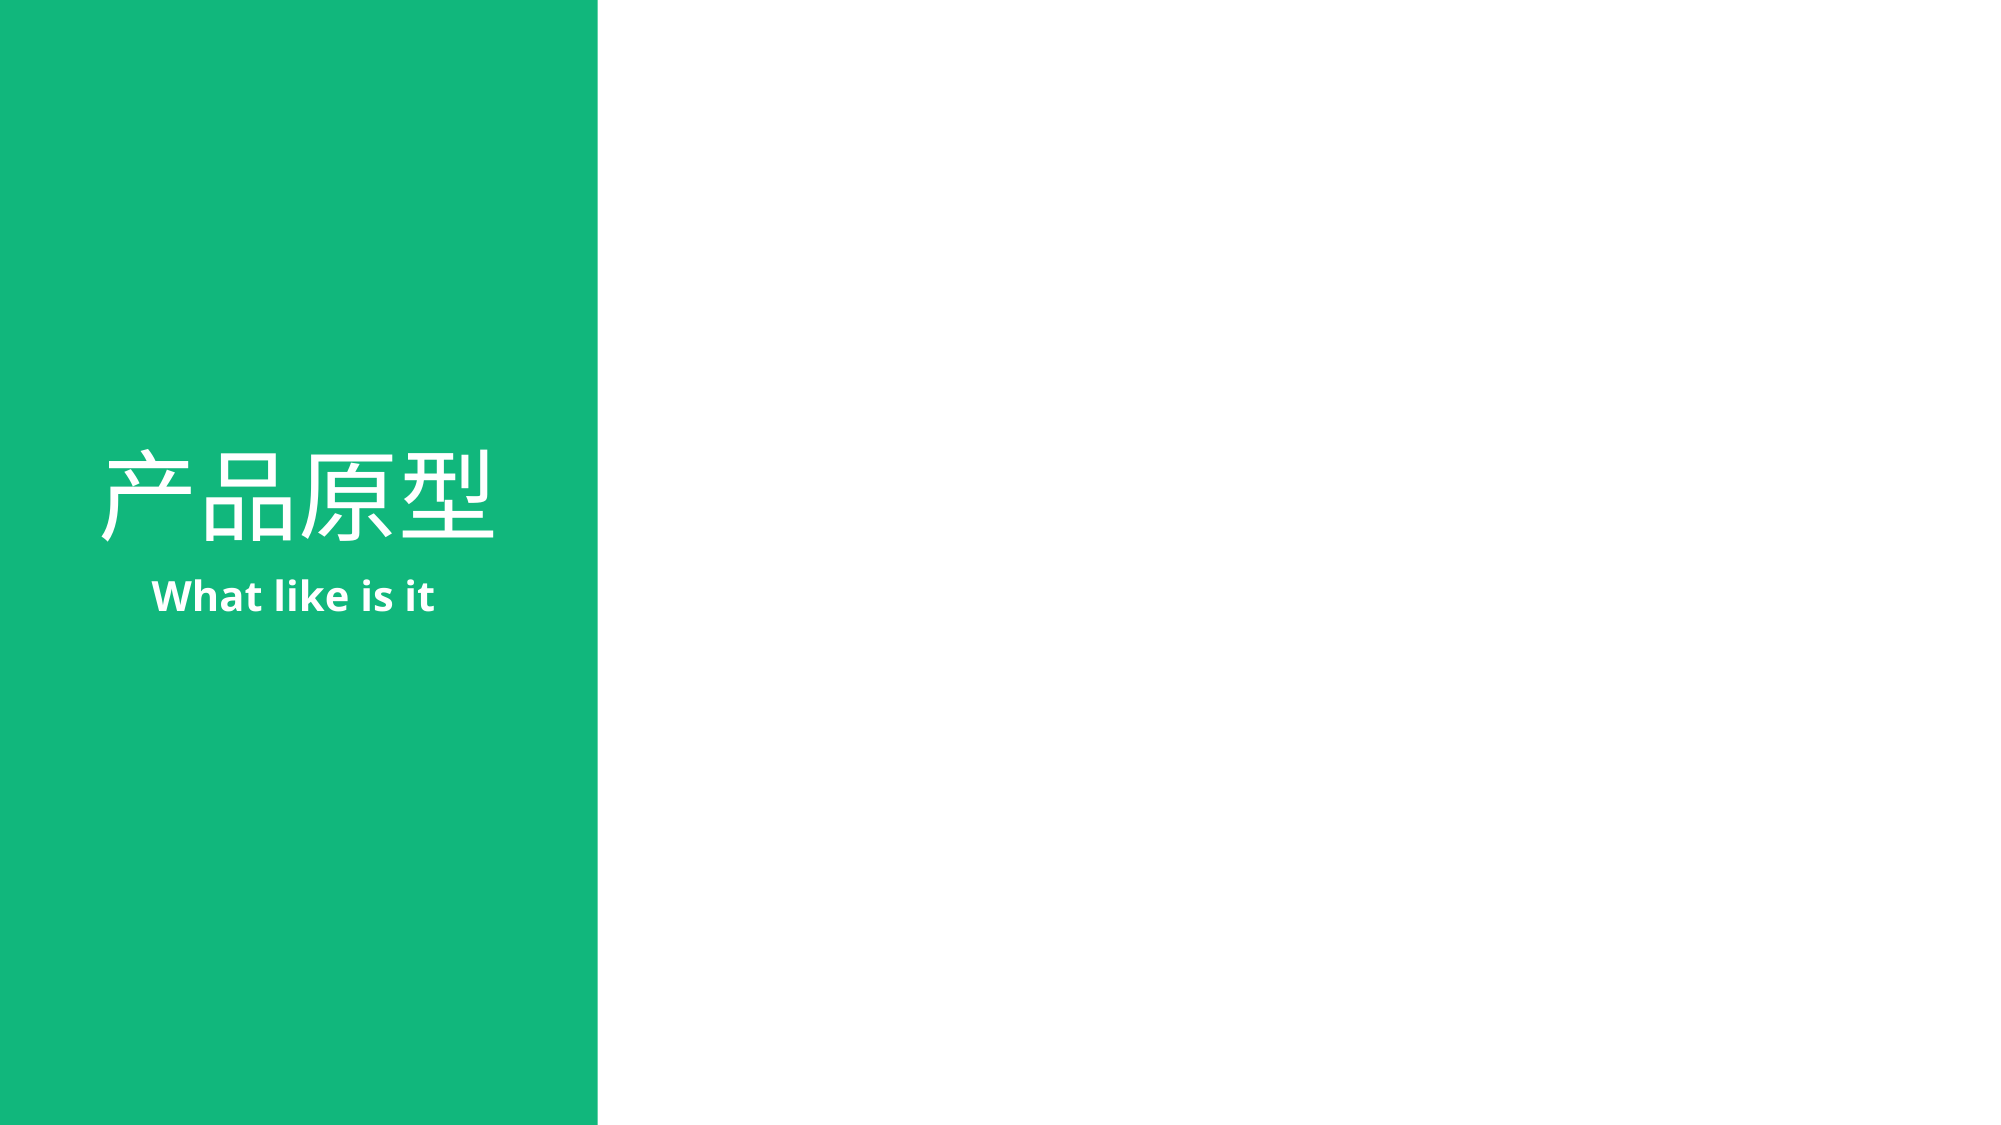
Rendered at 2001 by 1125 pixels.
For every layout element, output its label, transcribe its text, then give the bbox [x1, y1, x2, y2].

text_box 产品原型 [0, 426, 598, 561]
text_box What like is it [0, 562, 598, 628]
text_box [0, 0, 599, 1125]
